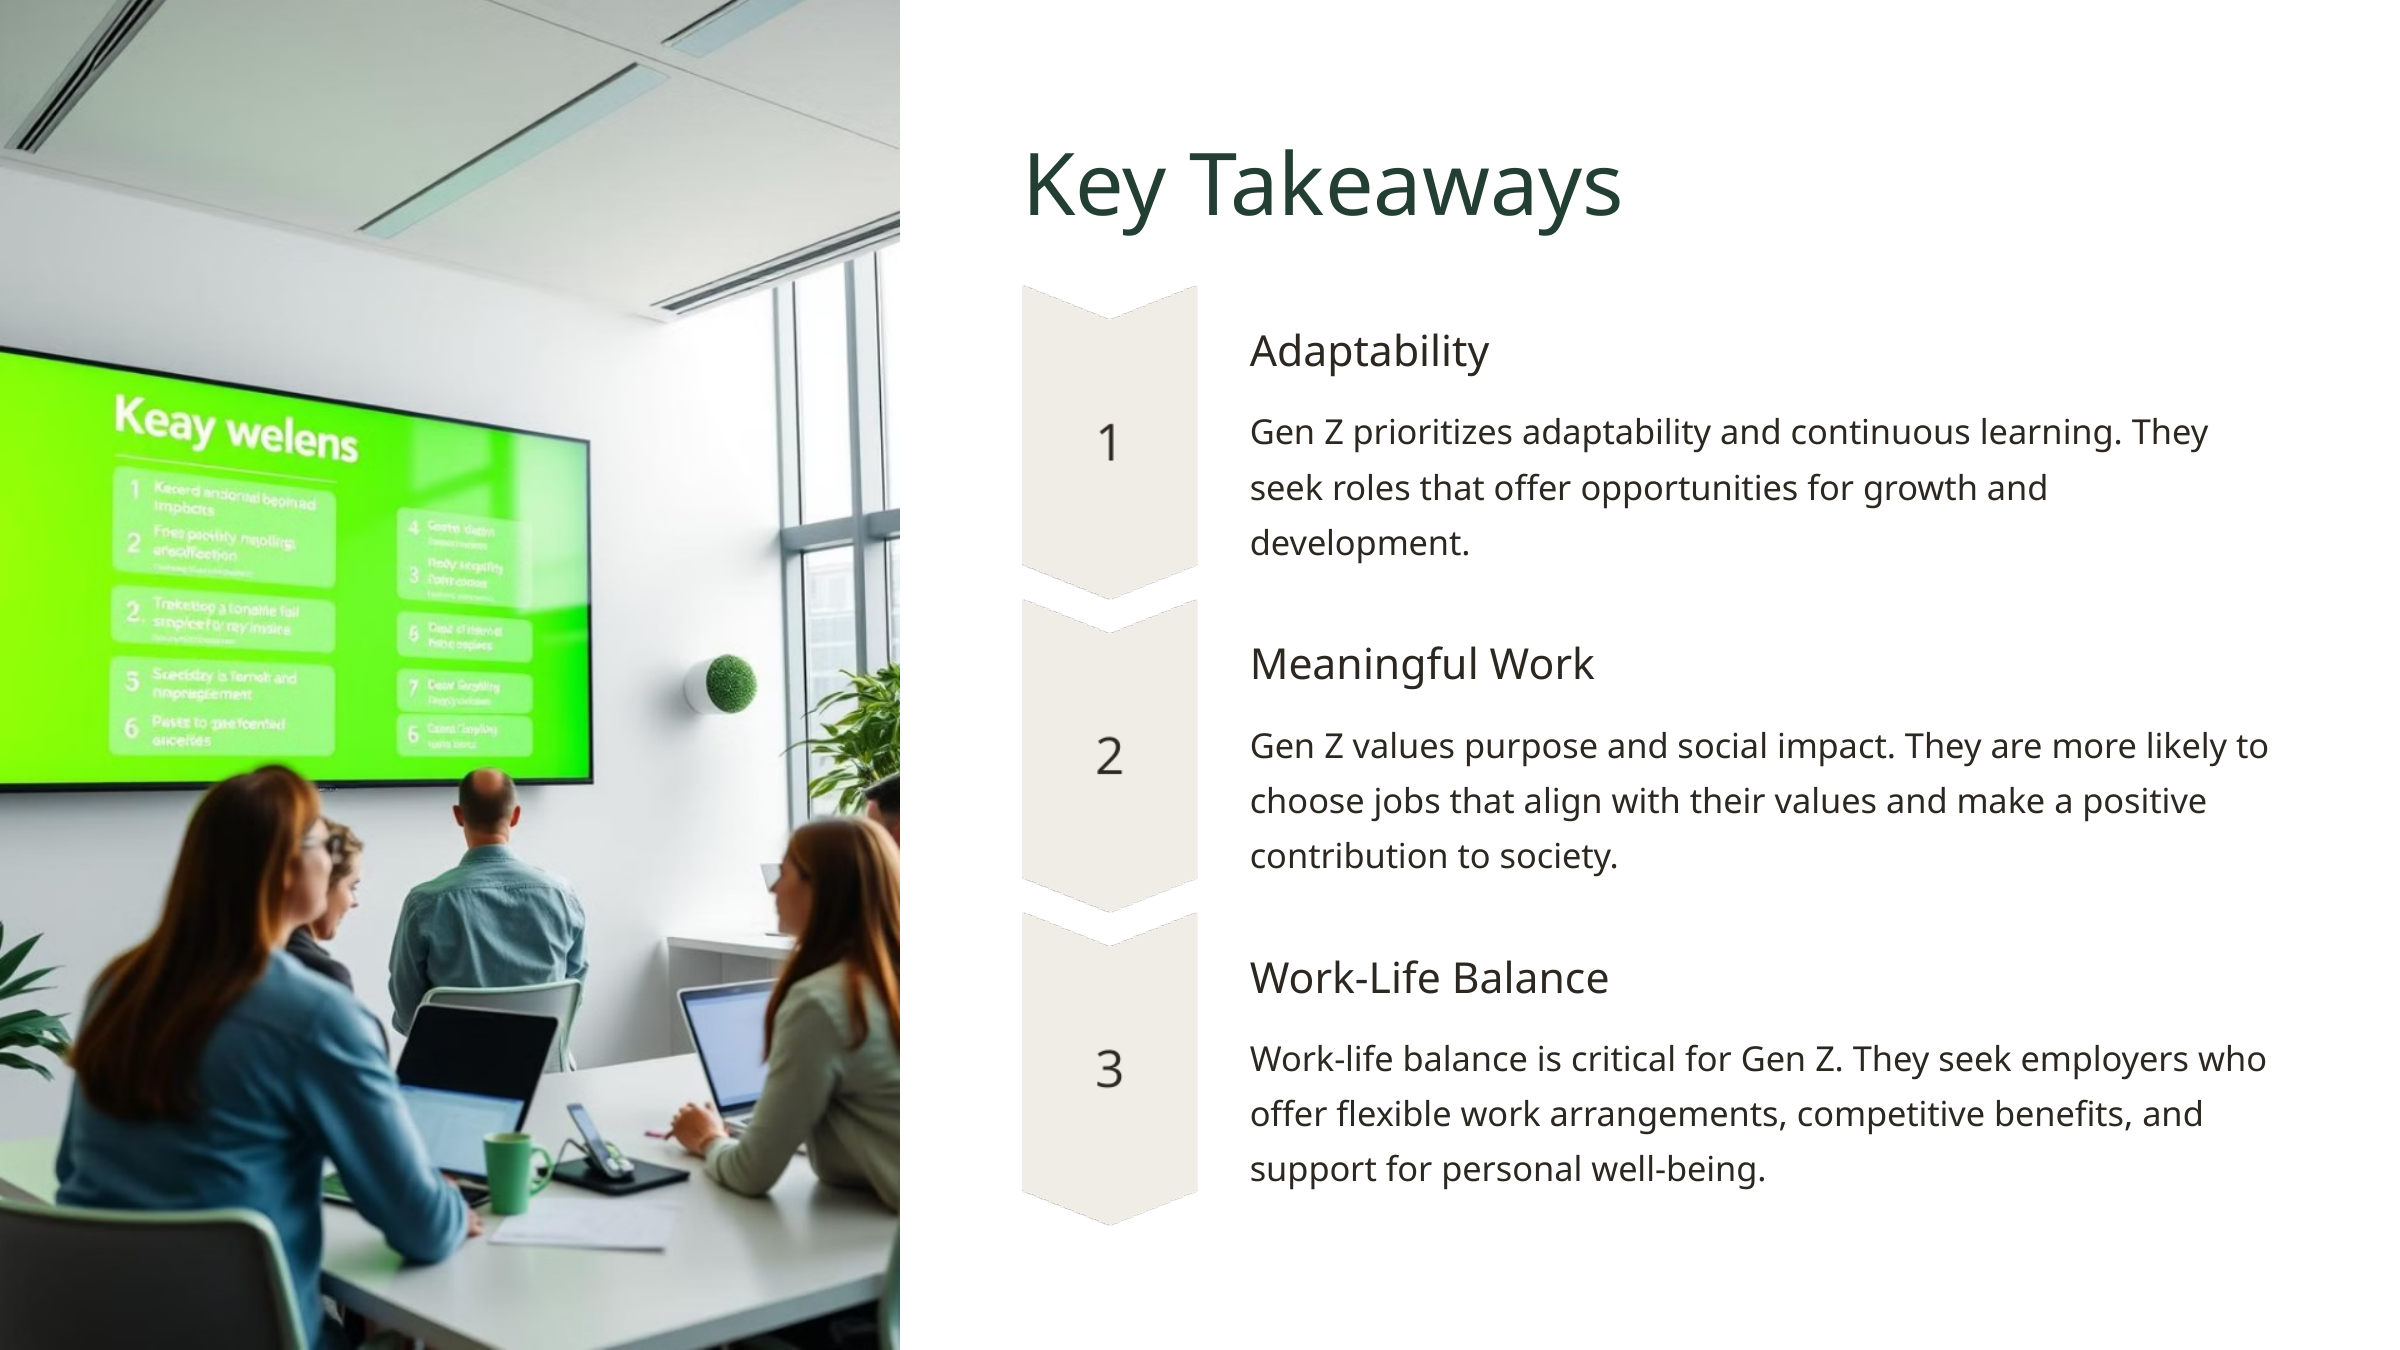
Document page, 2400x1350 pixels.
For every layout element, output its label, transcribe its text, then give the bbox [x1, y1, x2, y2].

text_box Work-Life Balance [1249, 947, 1687, 1003]
text_box Gen Z prioritizes adaptability and continuous learning. They seek roles that offer opportunities for growth and development. [1249, 396, 2278, 565]
text_box Meaningful Work [1249, 634, 1687, 689]
text_box Gen Z values purpose and social impact. They are more likely to choose jobs that align with their values and make a positive contribution to society. [1249, 709, 2278, 878]
picture [1022, 285, 1198, 1226]
text_box Work-life balance is critical for Gen Z. They seek employers who offer flexible work arrangements, competitive benefits, and support for personal well-being. [1249, 1023, 2278, 1191]
text_box Key Takeaways [1022, 124, 1897, 234]
text_box Adaptability [1249, 320, 1687, 376]
picture [0, 0, 900, 1350]
